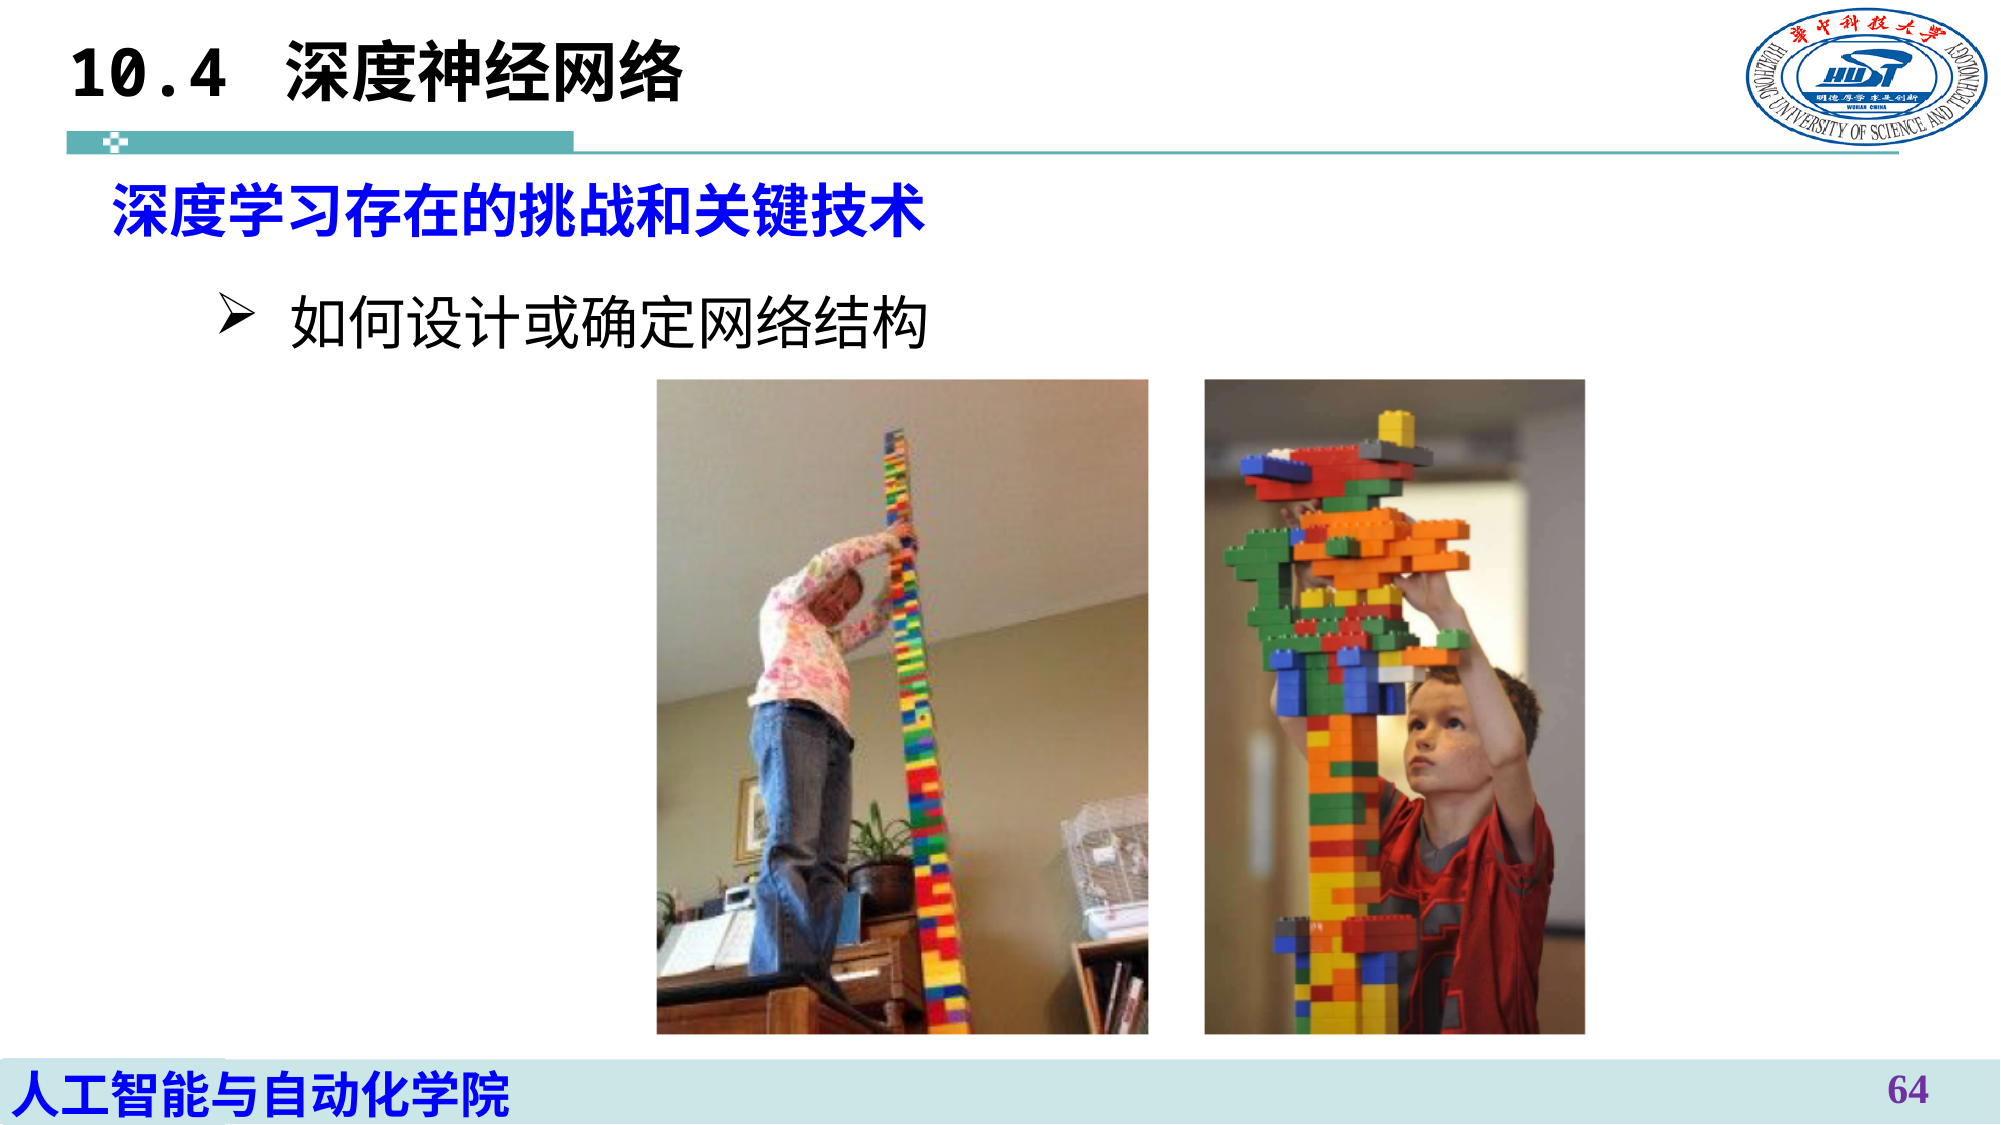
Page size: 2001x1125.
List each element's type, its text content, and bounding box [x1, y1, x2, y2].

picture [3, 1058, 225, 1125]
text_box 10.4 深度神经网络 [53, 23, 1318, 116]
text_box 深度学习存在的挑战和关键技术 [96, 167, 1849, 252]
text_box 人工智能与自动化学院 [0, 1055, 835, 1125]
slide_number 64 [1816, 1054, 2000, 1114]
picture [643, 363, 1601, 1045]
text_box 如何设计或确定网络结构 [199, 278, 1952, 364]
picture [103, 132, 128, 153]
picture [1742, 7, 1993, 148]
